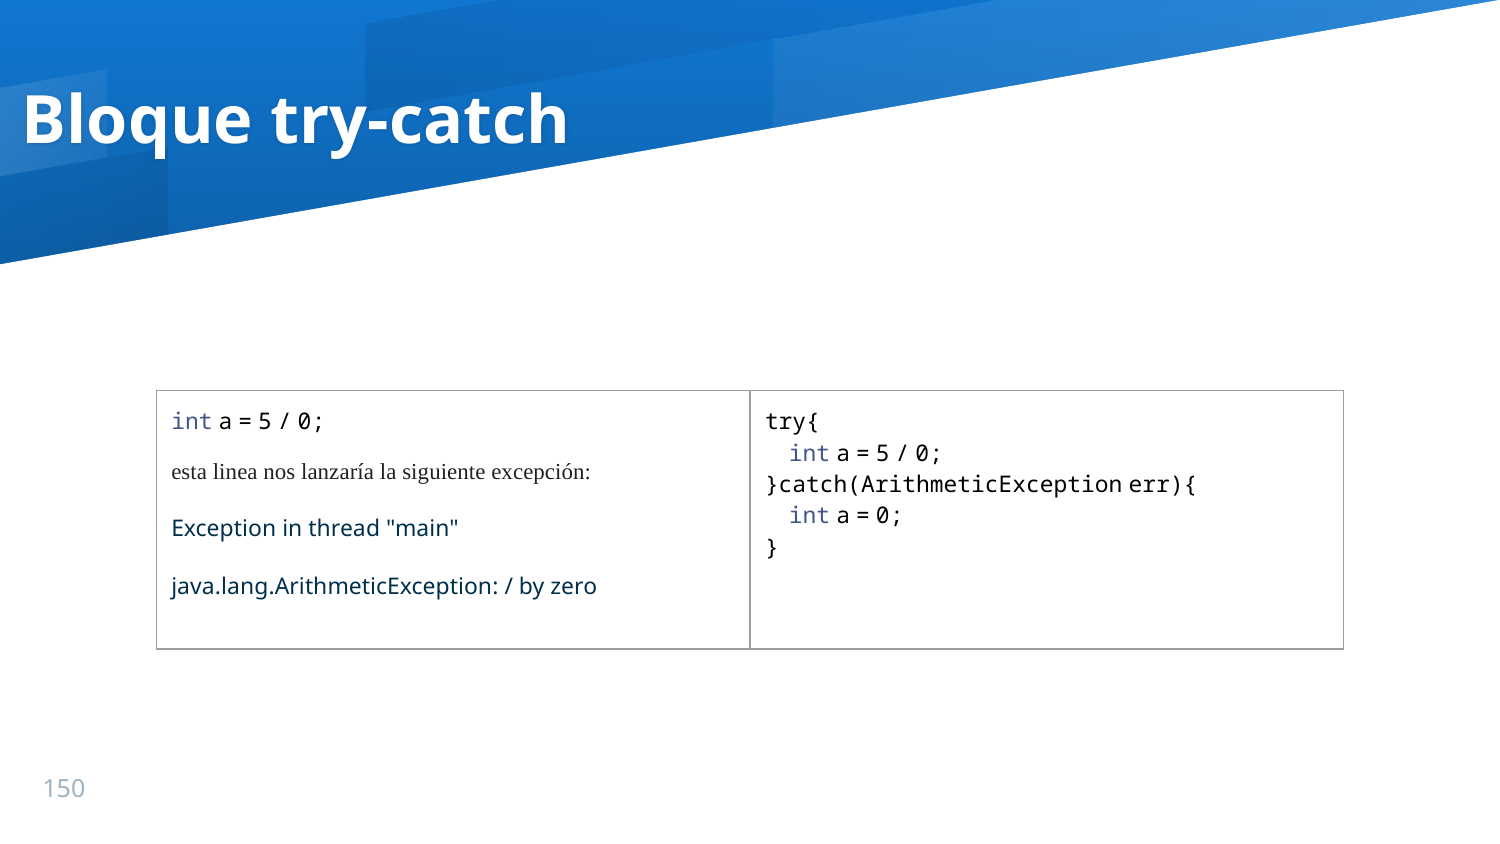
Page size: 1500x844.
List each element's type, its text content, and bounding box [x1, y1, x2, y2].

table_header try{ int a = 5 / 0; }catch(ArithmeticException err){ int a = 0; } [751, 391, 1343, 648]
slide_number 150 [42, 766, 122, 807]
table_header int a = 5 / 0; esta linea nos lanzaría la siguiente excepción: Exception in thread "main" java.lang.ArithmeticException: / by zero [157, 391, 749, 648]
title Bloque try-catch [21, 35, 1080, 199]
